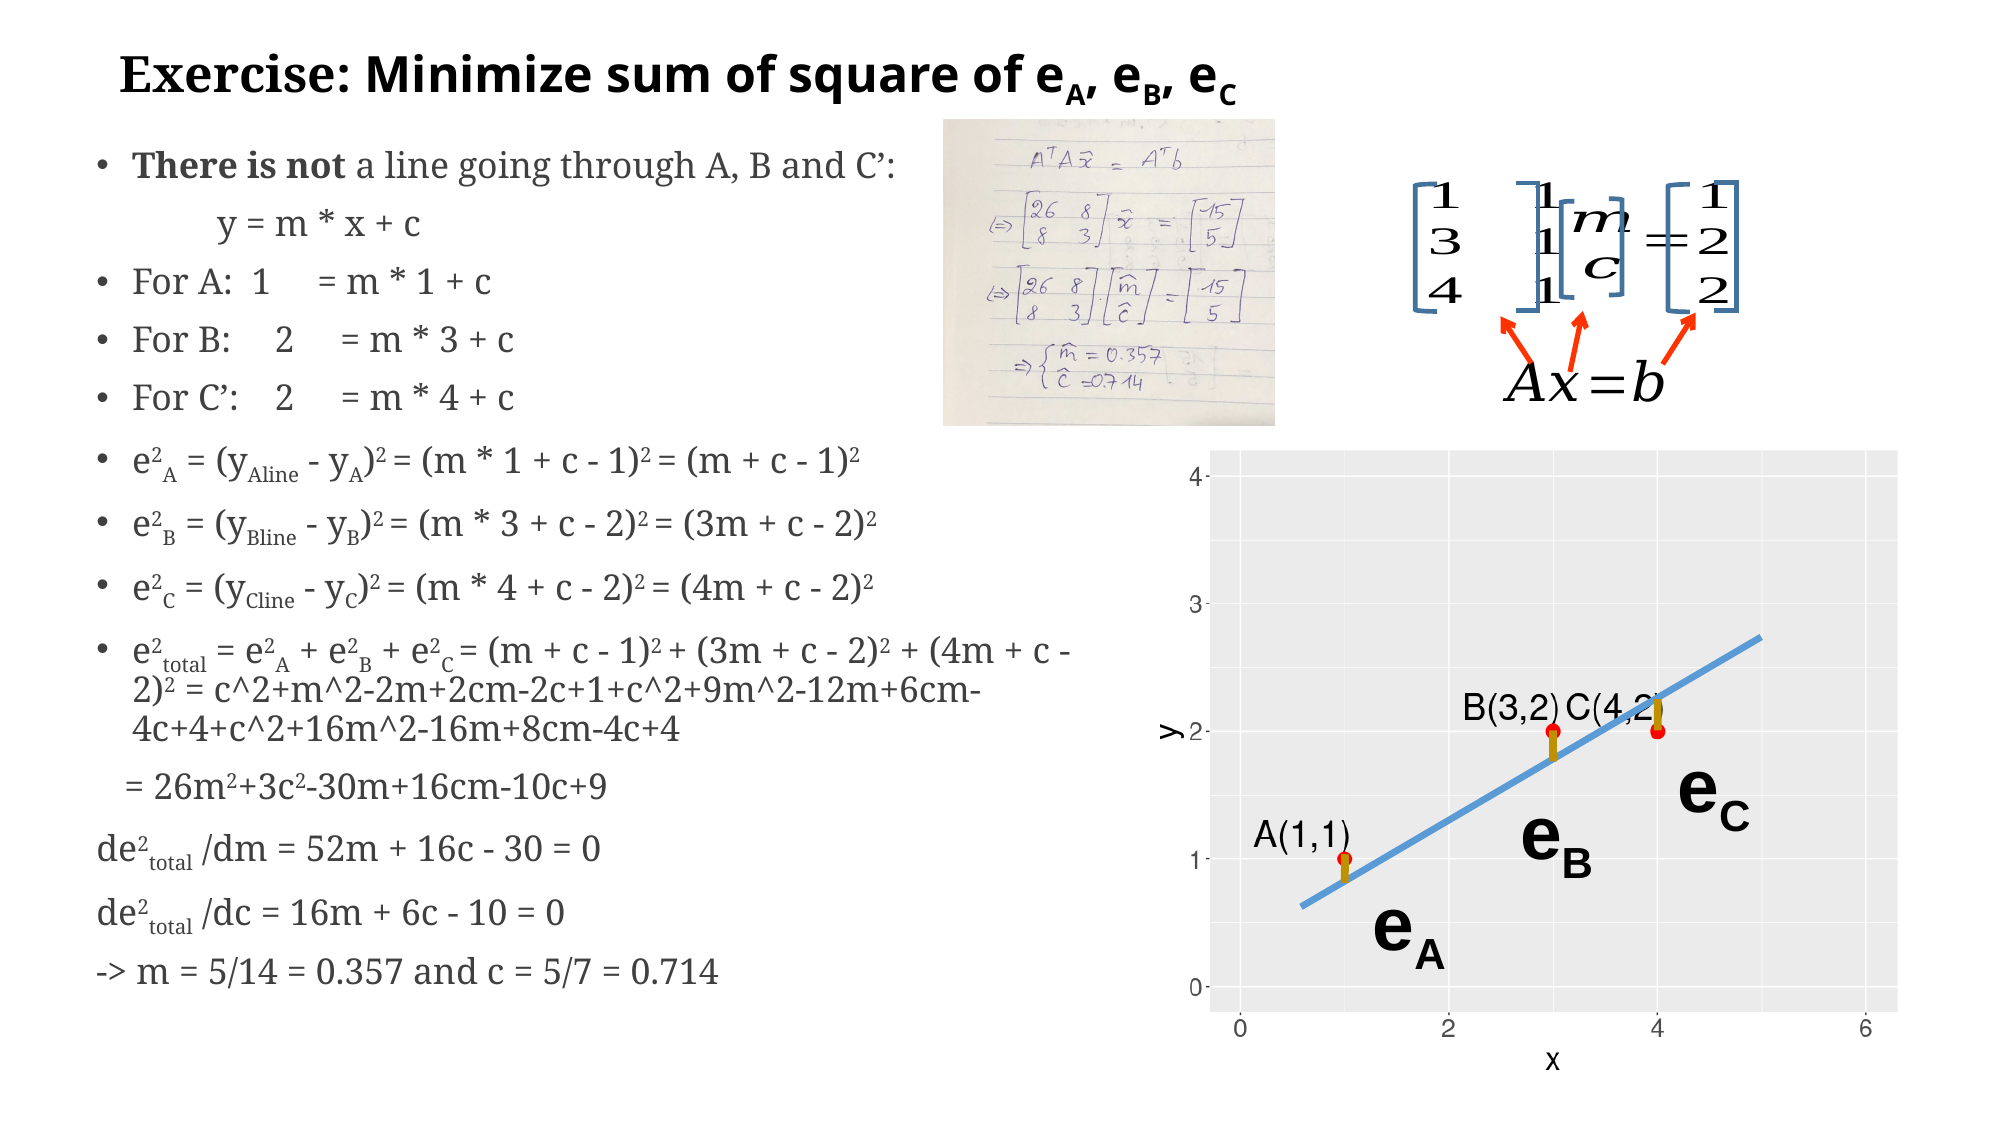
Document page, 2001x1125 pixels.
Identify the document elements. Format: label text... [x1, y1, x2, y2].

title Exercise: Minimize sum of square of eA, eB, eC [104, 28, 1830, 120]
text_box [1301, 636, 1762, 907]
picture [943, 119, 1275, 426]
list There is not a line going through A, B and C’: y = m * x + c For A: 1 = m * 1 + c For B: 2 = m * 3 + c For C’: 2 = m * 4 + c e2A = (yAline - yA)2 = (m * 1 + c - 1)2 = (m + c - 1)2 e2B = (yBline - yB)2 = (m * 3 + c - 2)2 = (3m + c - 2)2 e2C = (yCline - yC)2 = (m * 4 + c - 2)2 = (4m + c - 2)2 e2total = e2A + e2B + e2C = (m + c - 1)2 + (3m + c - 2)2 + (4m + c - 2)2 = c^2+m^2-2m+2cm-2c+1+c^2+9m^2-12m+6cm-4c+4+c^2+16m^2-16m+8cm-4c+4 = 26m2+3c2-30m+16cm-10c+9 de2total /dm = 52m + 16c - 30 = 0 de2total /dc = 16m + 6c - 10 = 0 -> m = 5/14 = 0.357 and c = 5/7 = 0.714 [81, 140, 1118, 1007]
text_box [1415, 174, 1737, 414]
picture [1153, 447, 1901, 1072]
